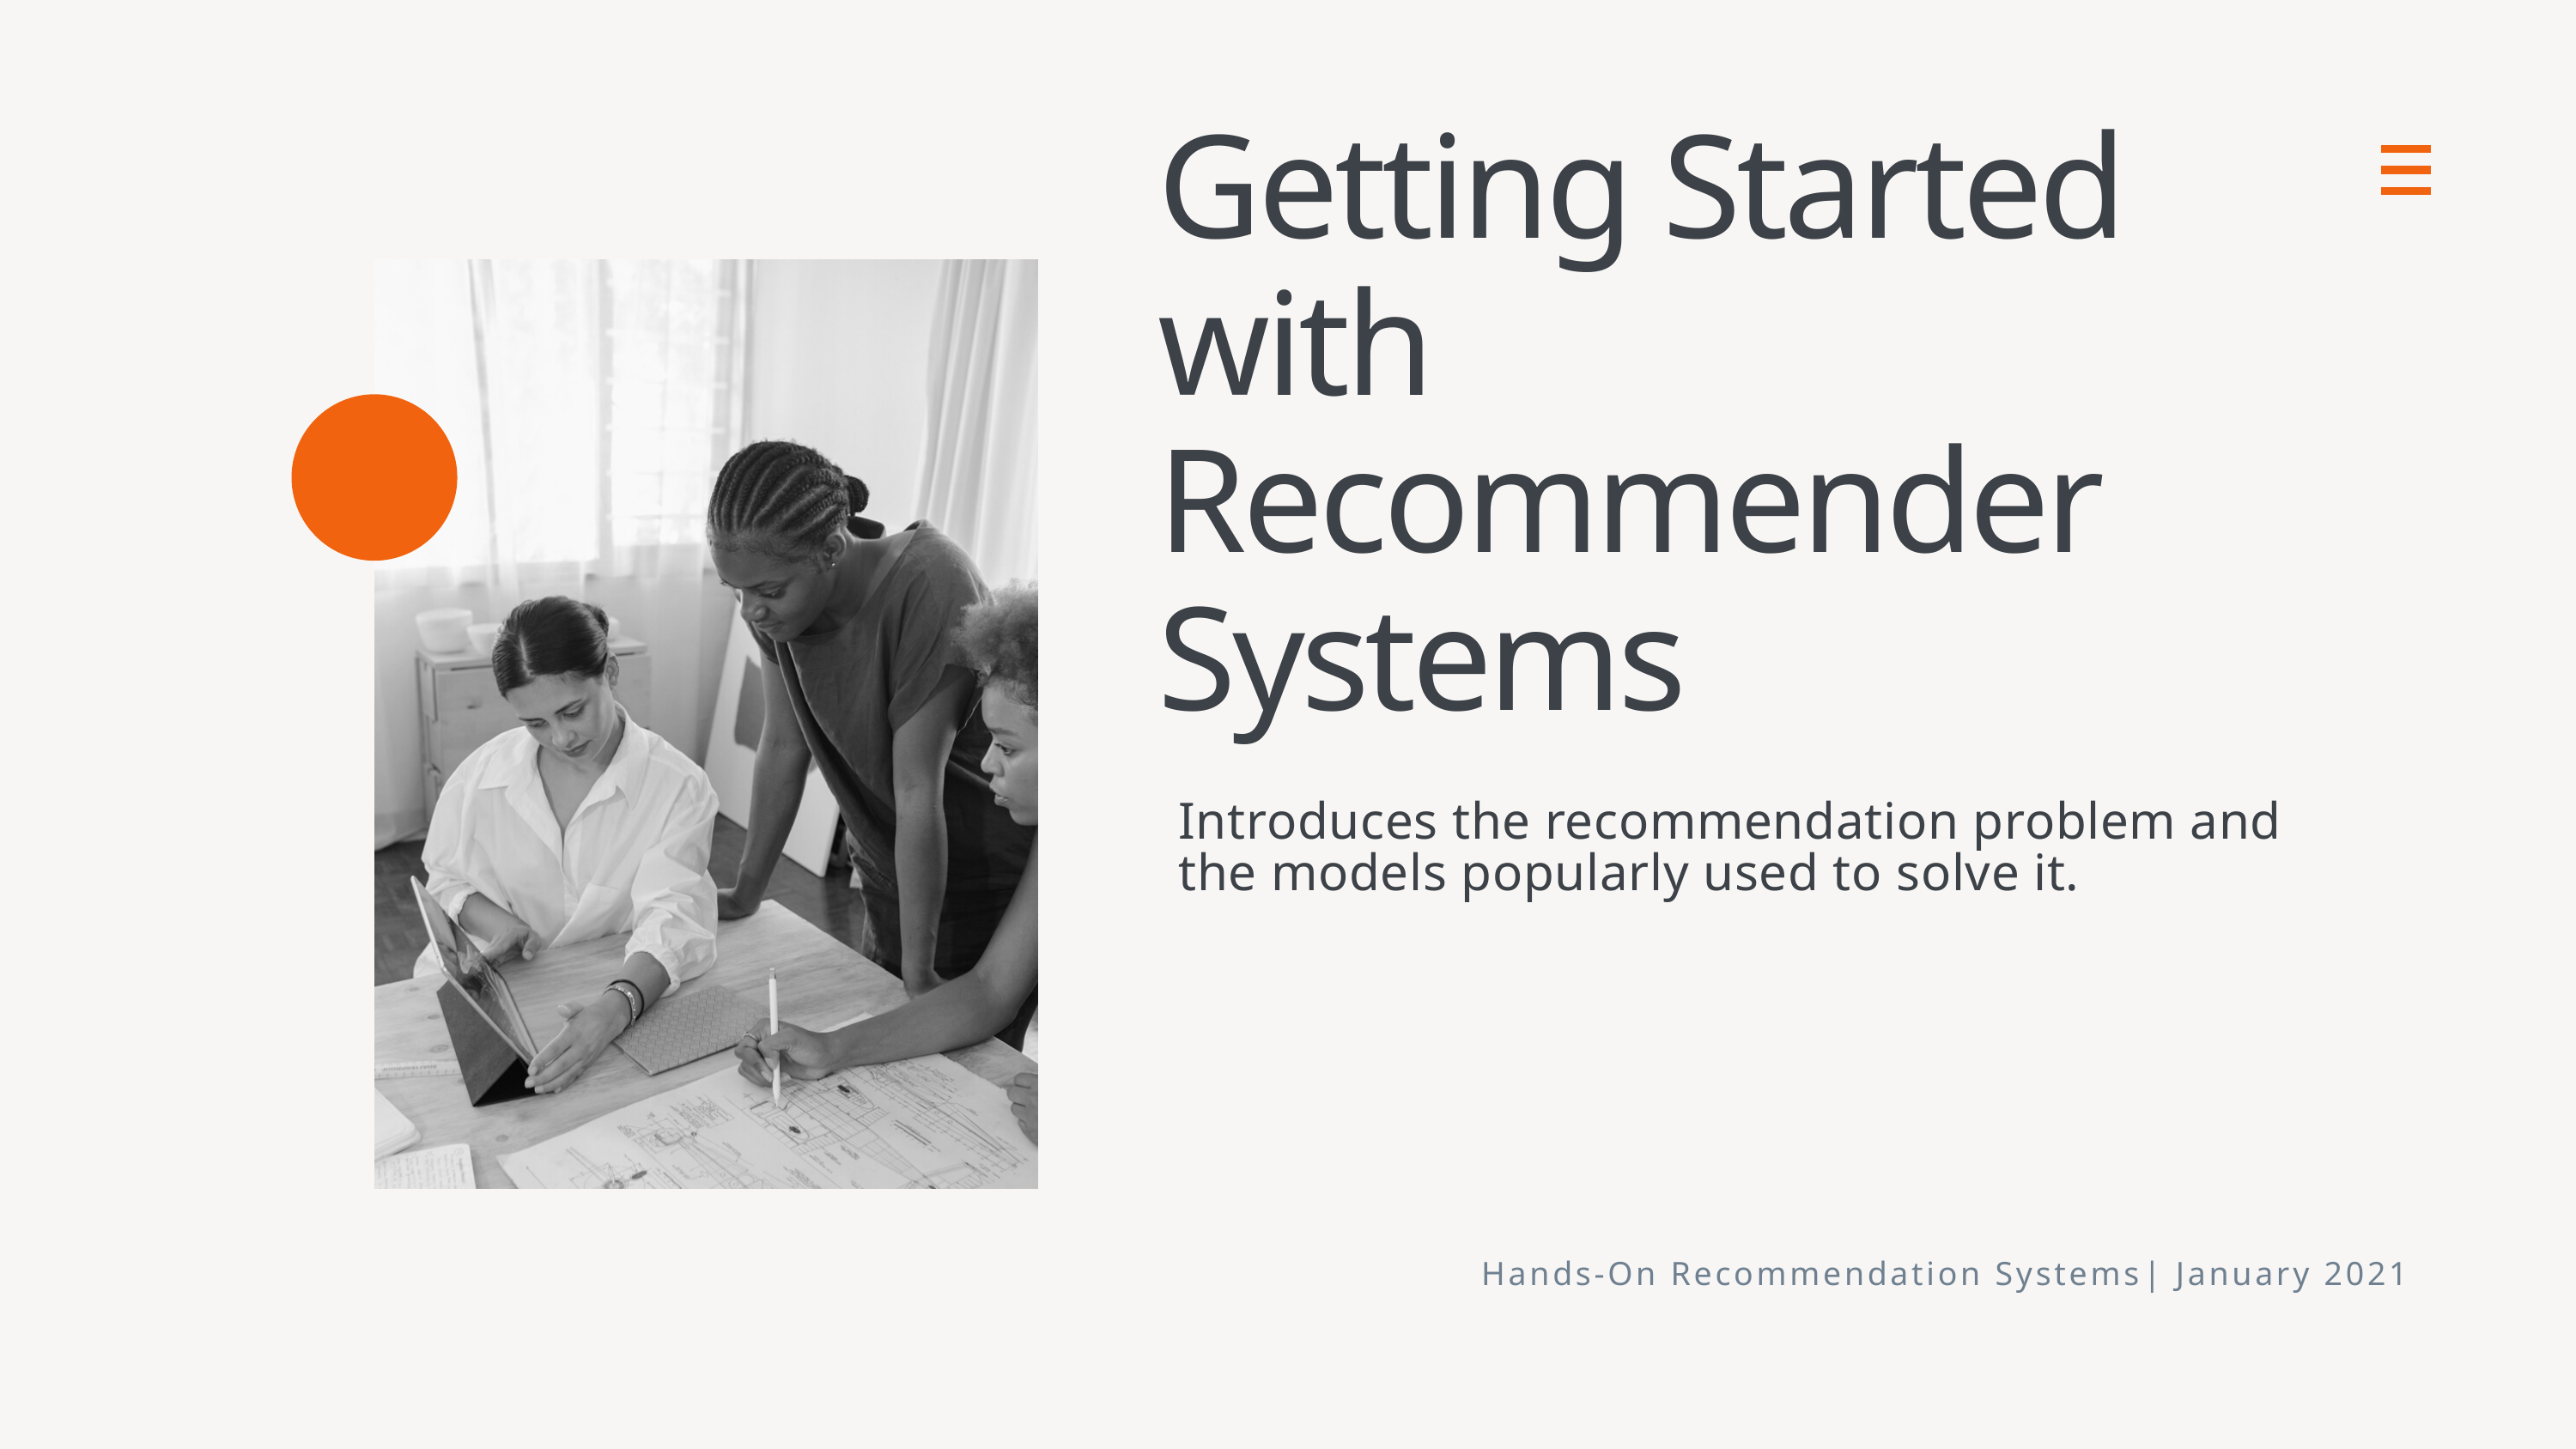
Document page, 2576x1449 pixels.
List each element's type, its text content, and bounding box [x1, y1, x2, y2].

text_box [2380, 144, 2432, 196]
picture [374, 259, 1039, 1189]
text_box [290, 394, 459, 561]
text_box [1157, 109, 2326, 903]
text_box Hands-On Recommendation Systems| January 2021 [1416, 1246, 2409, 1292]
